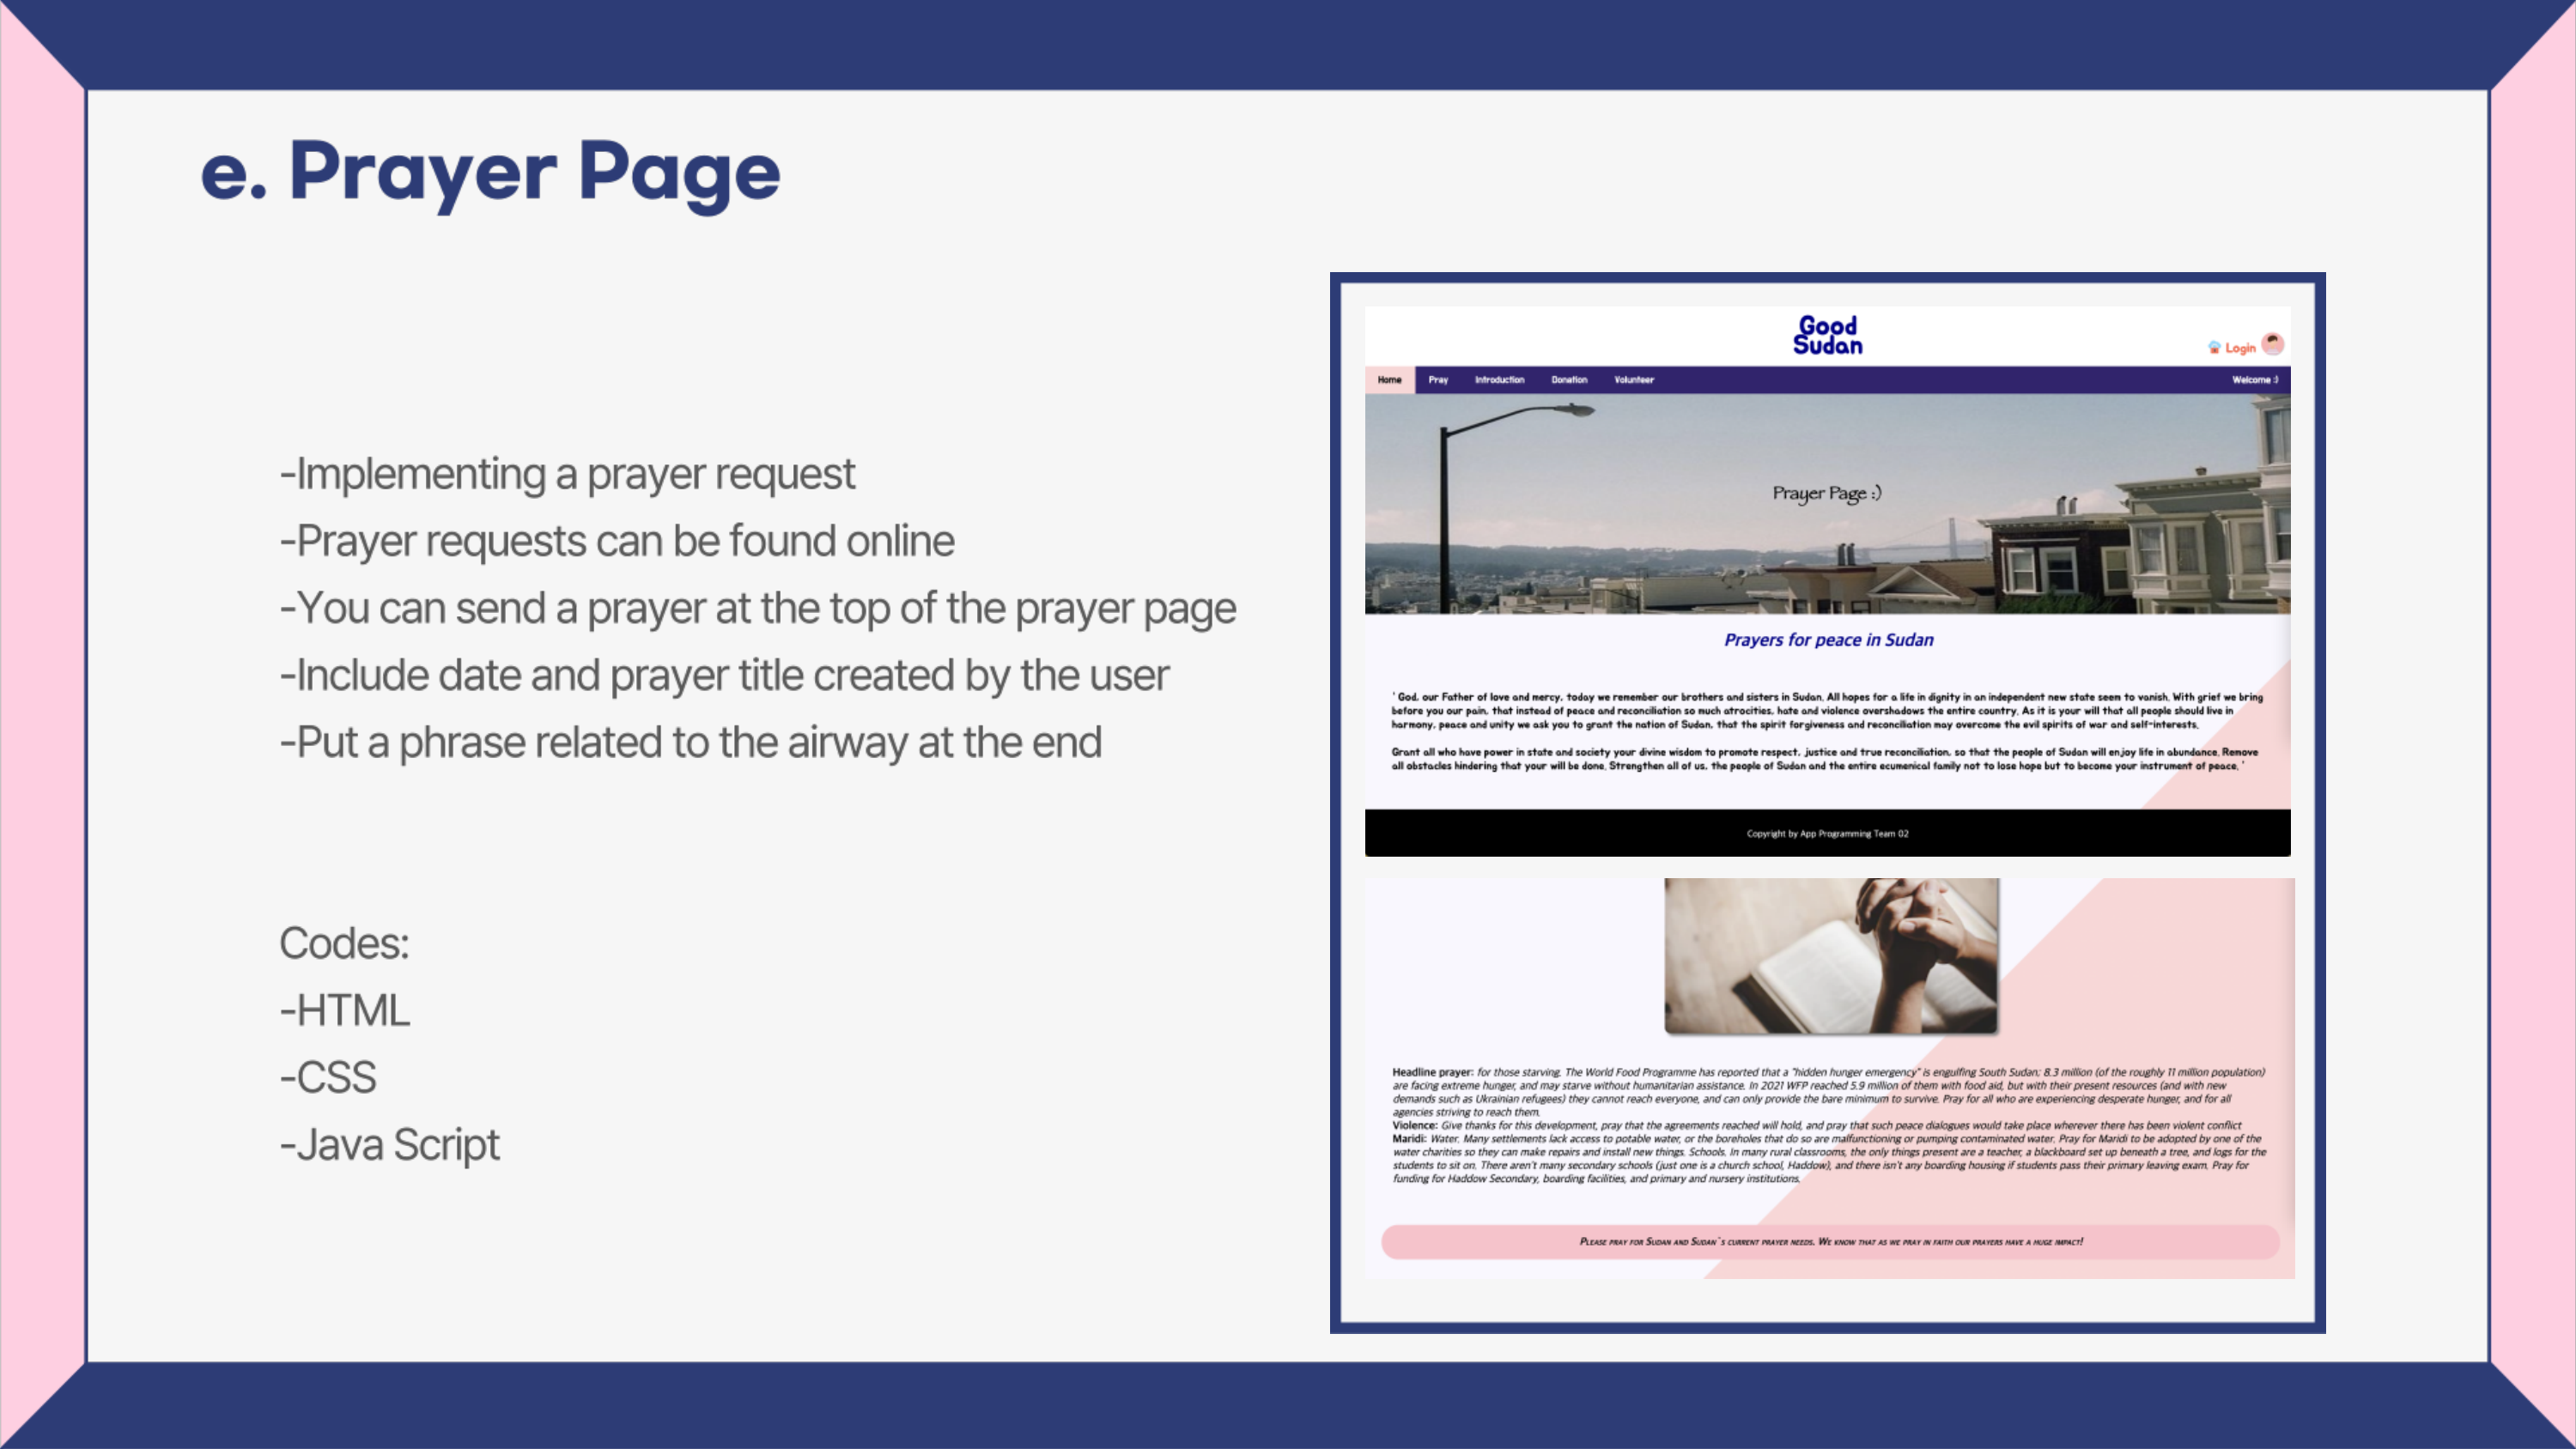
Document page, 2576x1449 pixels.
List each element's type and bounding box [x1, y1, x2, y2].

text_box [1364, 306, 2291, 857]
picture [125, 118, 814, 252]
text_box [1364, 878, 2295, 1280]
picture [272, 437, 1258, 1198]
text_box [0, 0, 2576, 1449]
